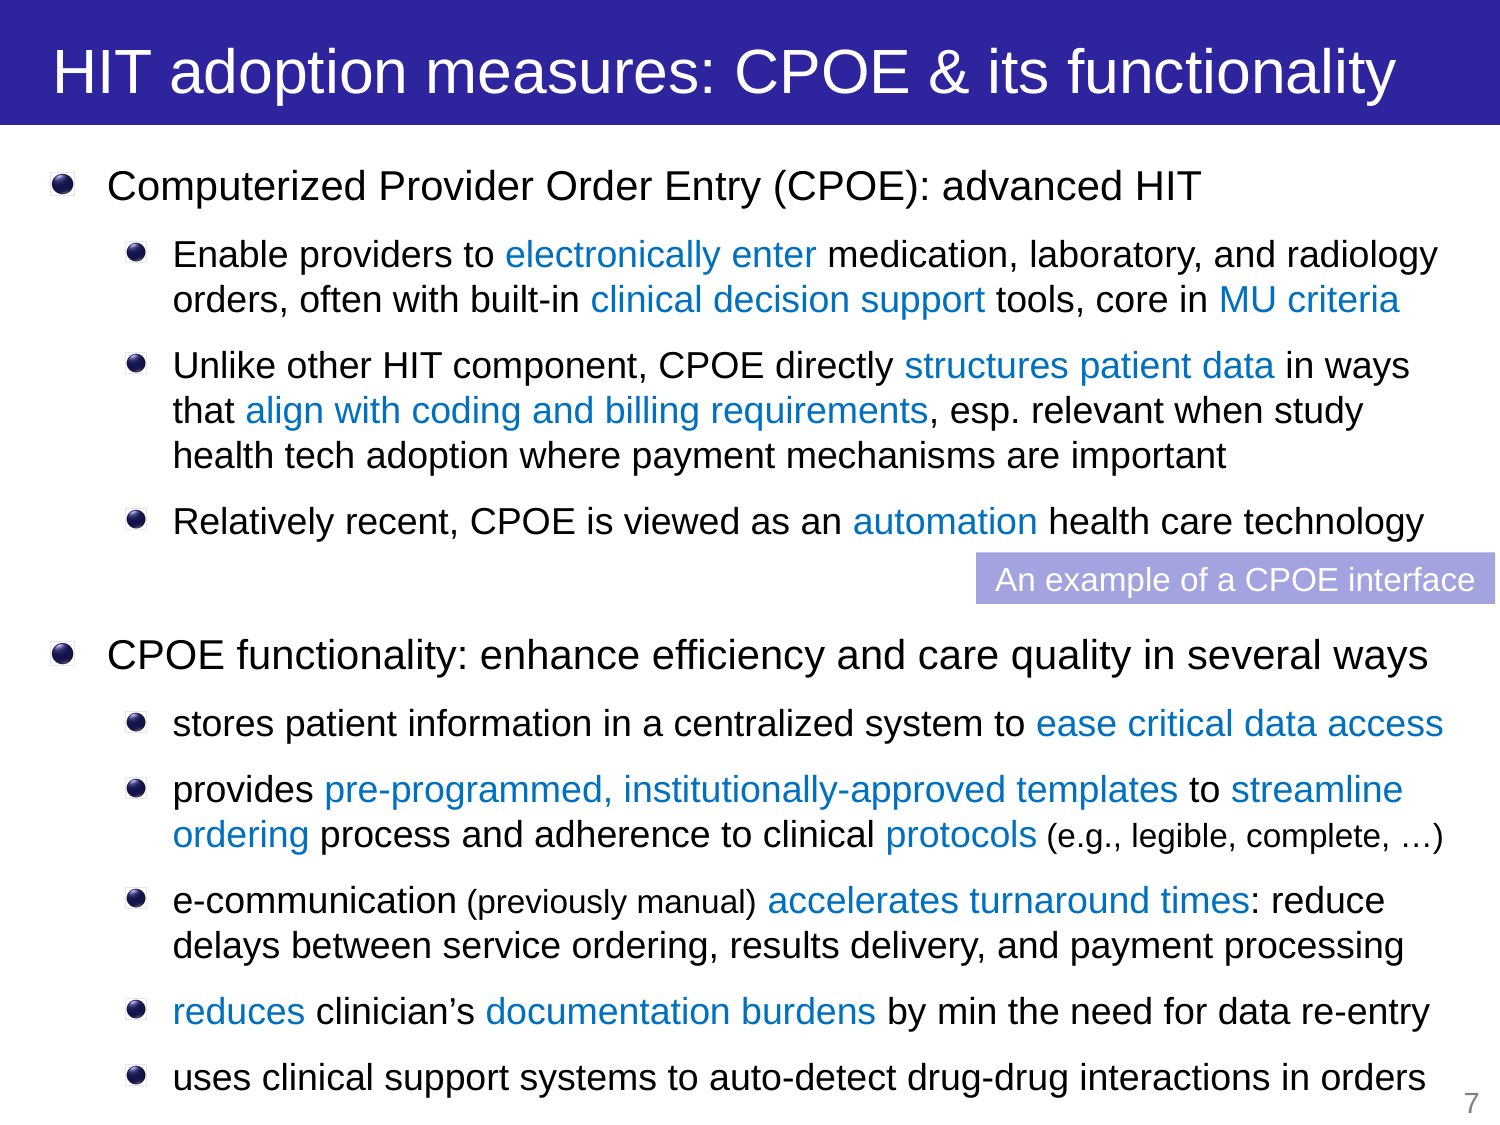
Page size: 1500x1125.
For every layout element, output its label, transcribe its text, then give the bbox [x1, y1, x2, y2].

text_box An example of a CPOE interface [974, 550, 1497, 606]
picture [125, 241, 147, 263]
picture [125, 508, 147, 530]
picture [125, 998, 147, 1020]
picture [125, 711, 147, 733]
picture [125, 887, 147, 909]
picture [50, 172, 75, 196]
title HIT adoption measures: CPOE & its functionality [37, 24, 1475, 113]
picture [125, 1064, 147, 1086]
picture [125, 777, 147, 799]
text_box Computerized Provider Order Entry (CPOE): advanced HIT Enable providers to electronically enter medication, laboratory, and radiology orders, often with built-in clinical decision support tools, core in MU criteria Unlike other HIT component, CPOE directly structures patient data in ways that align with coding and billing requirements, esp. relevant when study health tech adoption where payment mechanisms are important Relatively recent, CPOE is viewed as an automation health care technology CPOE functionality: enhance efficiency and care quality in several ways stores patient information in a centralized system to ease critical data access provides pre-programmed, institutionally-approved templates to streamline ordering process and adherence to clinical protocols (e.g., legible, complete, …) e-communication (previously manual) accelerates turnaround times: reduce delays between service ordering, results delivery, and payment processing reduces clinician’s documentation burdens by min the need for data re-entry uses clinical support systems to auto-detect drug-drug interactions in orders [35, 151, 1474, 1125]
picture [125, 352, 147, 374]
picture [50, 641, 75, 666]
